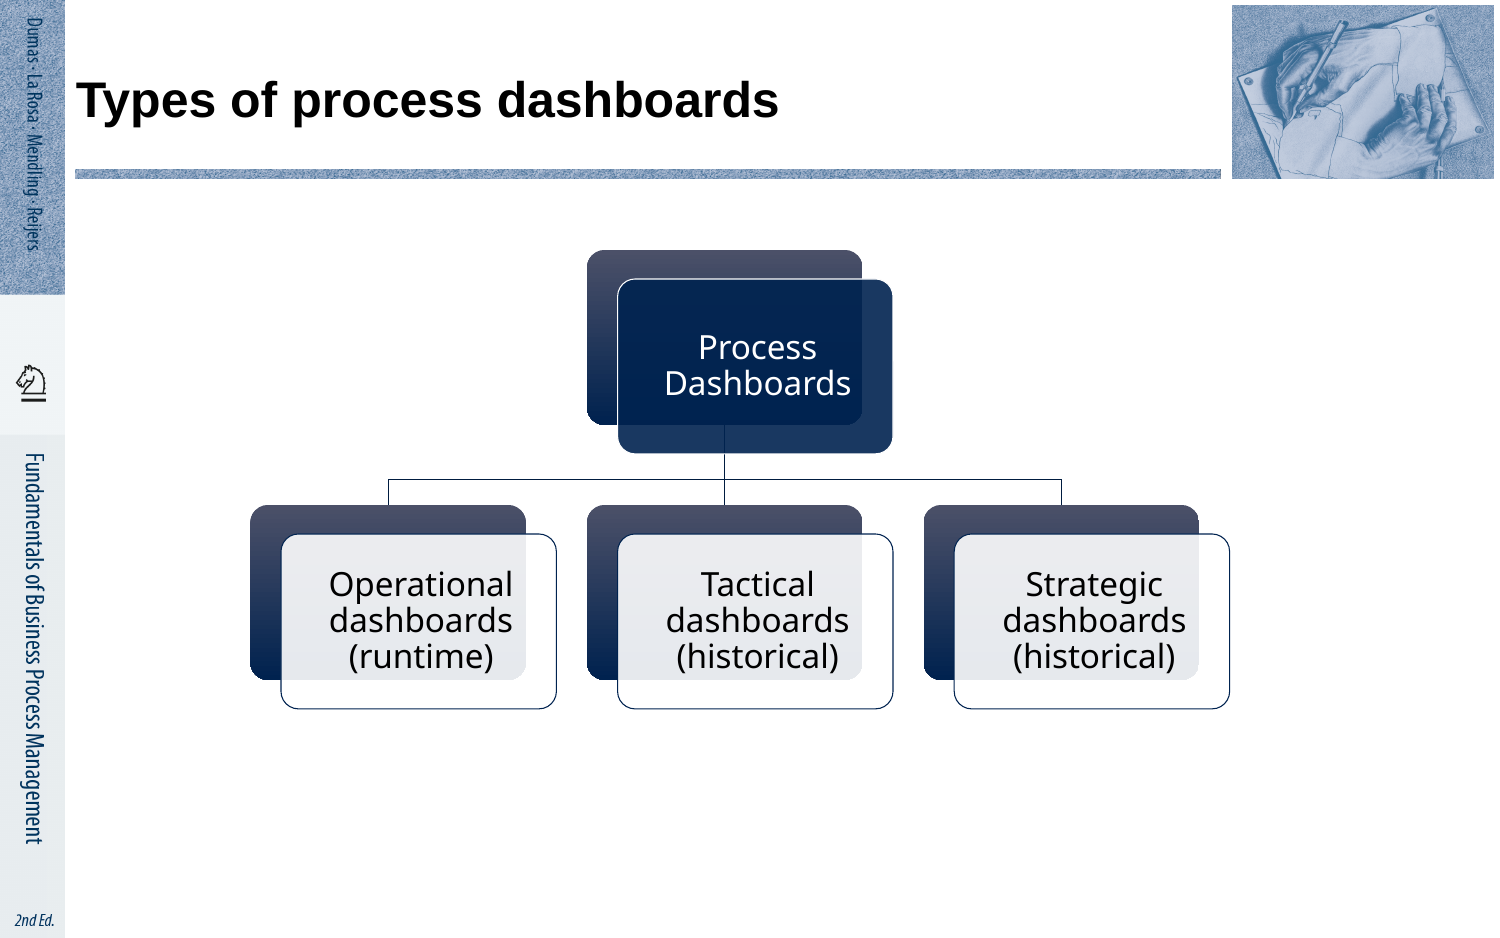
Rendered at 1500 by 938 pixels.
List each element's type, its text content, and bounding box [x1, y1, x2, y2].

picture [0, 0, 65, 938]
picture [1232, 5, 1494, 179]
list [250, 153, 1230, 805]
title Types of process dashboards [75, 22, 1198, 172]
picture [75, 172, 250, 179]
